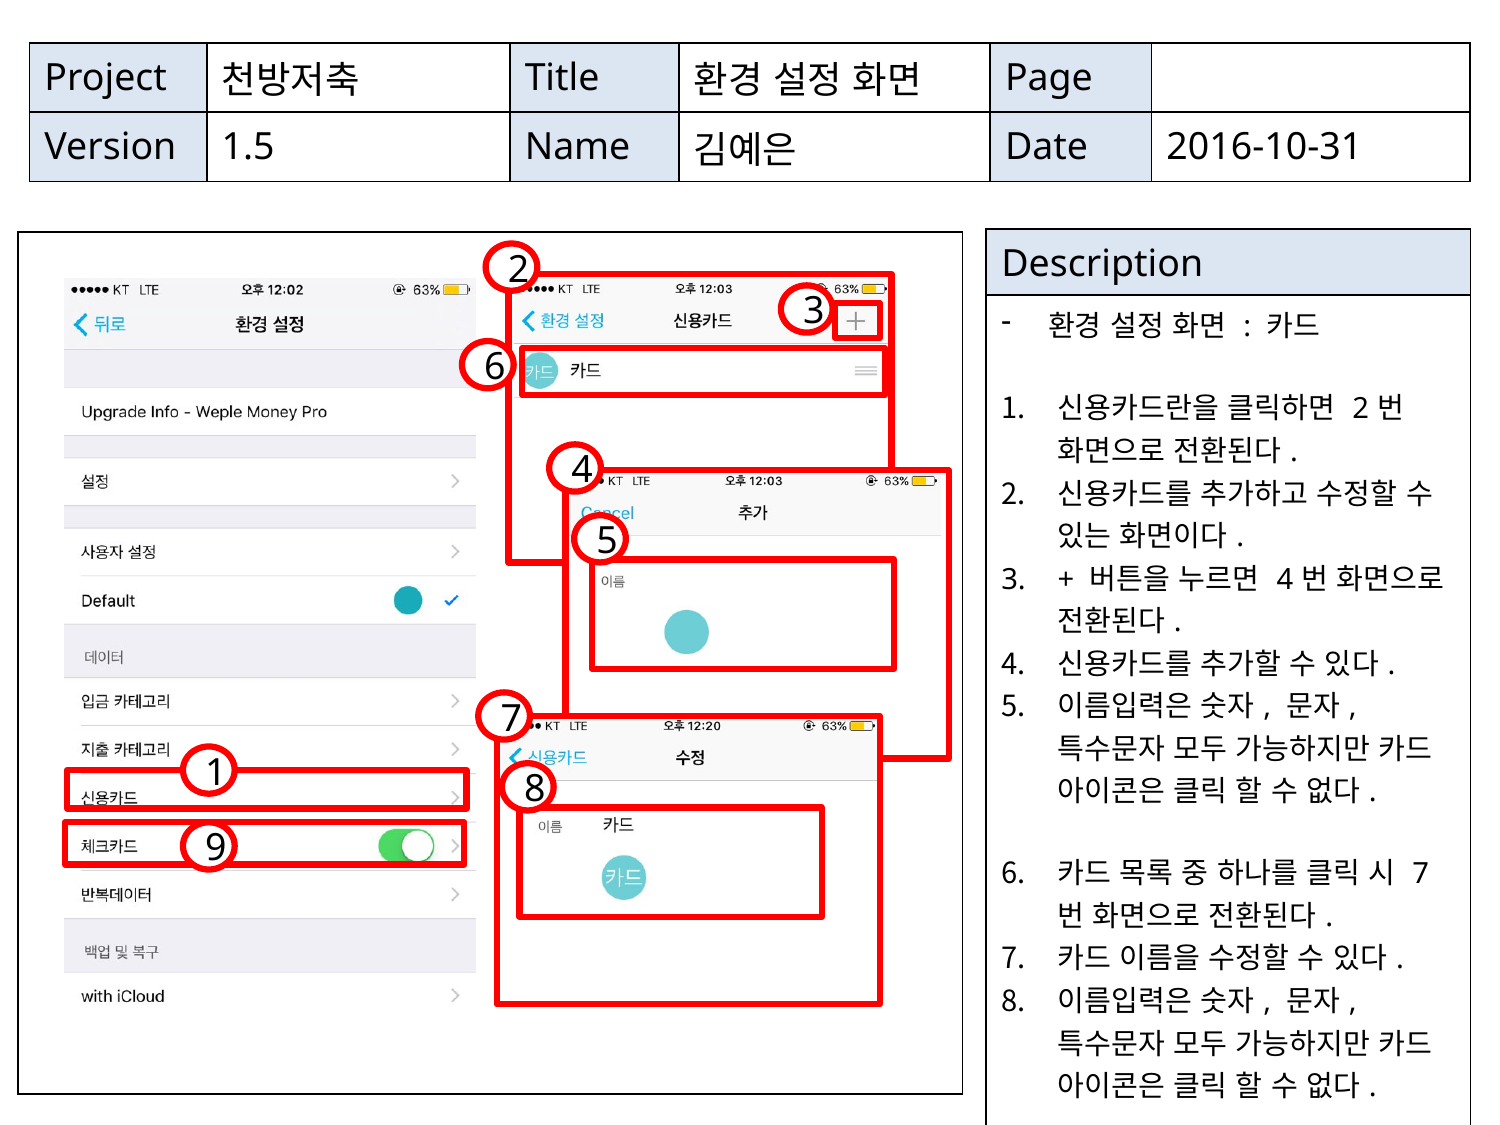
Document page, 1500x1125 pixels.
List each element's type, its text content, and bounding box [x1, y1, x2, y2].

table_header Page [991, 44, 1151, 111]
picture [500, 278, 942, 1024]
text_box 6 [480, 338, 508, 391]
text_box [939, 468, 951, 761]
table_cell Date [991, 113, 1151, 181]
table_cell Version [30, 113, 206, 181]
text_box [538, 272, 894, 279]
table_cell 김예은 [680, 113, 989, 181]
table_header 천방저축 [208, 44, 509, 111]
picture [64, 278, 476, 1011]
table_header [19, 233, 962, 1093]
table_cell 1.5 [208, 113, 509, 181]
table_header Project [30, 44, 206, 111]
table_cell 환경 설정 화면 : 카드 신용카드란을 클릭하면 2번 화면으로 전환된다. 신용카드를 추가하고 수정할 수 있는 화면이다. + 버튼을 누르면 4번 화면으로 전환된다. 신용카드를 추가할 수 있다. 이름입력은 숫자, 문자, 특수문자 모두 가능하지만 카드 아이콘은 클릭 할 수 없다. 카드 목록 중 하나를 클릭 시 7번 화면으로 전환된다. 카드 이름을 수정할 수 있다. 이름입력은 숫자, 문자, 특수문자 모두 가능하지만 카드 아이콘은 클릭 할 수 없다. 체크카드는 신용카드와 같다. 사용여부를 설정할 수 있다. [987, 296, 1470, 1125]
table_cell 2016-10-31 [1152, 113, 1469, 181]
text_box 2 [483, 241, 540, 293]
table_header Description [987, 230, 1470, 294]
table_header Title [511, 44, 678, 111]
table_cell Name [511, 113, 678, 181]
table_header [1152, 44, 1469, 111]
table_header 환경 설정 화면 [680, 44, 989, 111]
text_box 7 [480, 690, 532, 741]
